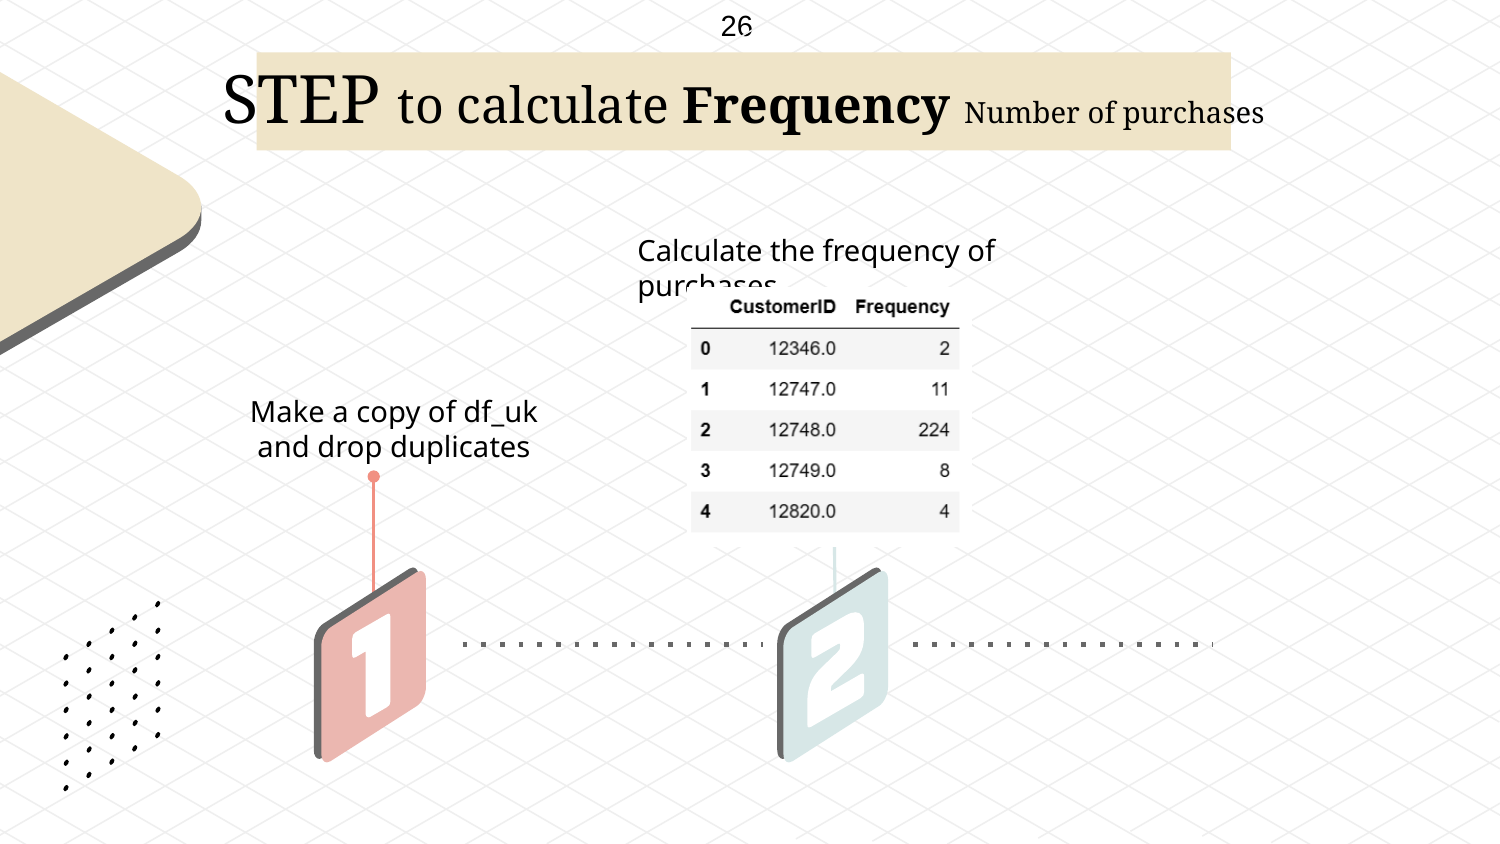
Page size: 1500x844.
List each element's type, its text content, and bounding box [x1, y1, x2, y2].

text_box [62, 600, 161, 792]
text_box [256, 145, 1231, 151]
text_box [313, 567, 427, 763]
picture [687, 286, 973, 547]
text_box Make a copy of df_uk and drop duplicates [223, 385, 565, 471]
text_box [832, 554, 837, 565]
title STEP to calculate Frequency Number of purchases [214, 50, 1376, 145]
text_box Calculate the frequency of purchases [622, 224, 1074, 310]
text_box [776, 567, 889, 763]
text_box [0, 0, 209, 409]
